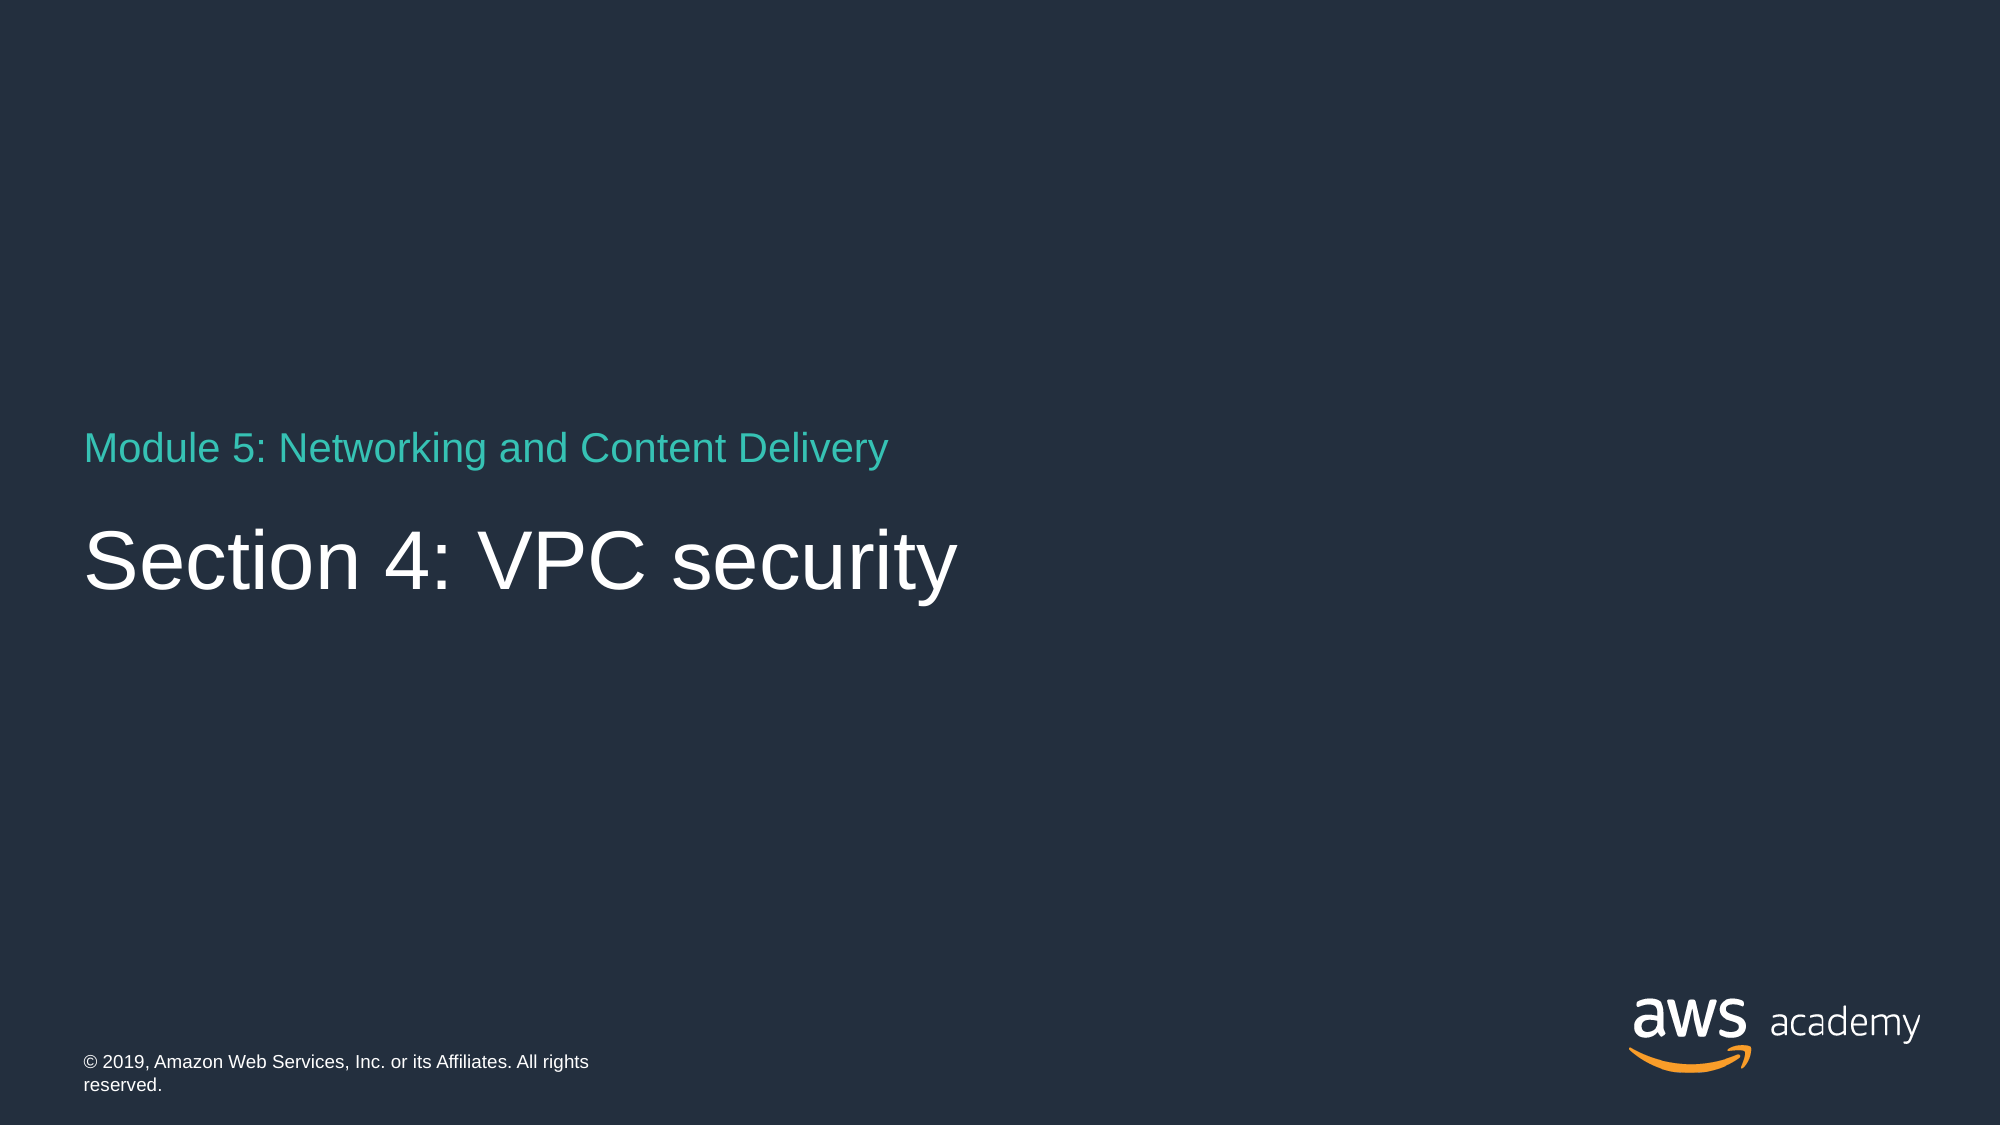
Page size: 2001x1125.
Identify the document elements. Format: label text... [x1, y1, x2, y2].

footer © 2019, Amazon Web Services, Inc. or its Affiliates. All rights reserved. [68, 1042, 682, 1103]
picture [1629, 998, 1920, 1073]
list Module 5: Networking and Content Delivery [68, 418, 1391, 500]
title Section 4: VPC security [68, 523, 1932, 602]
